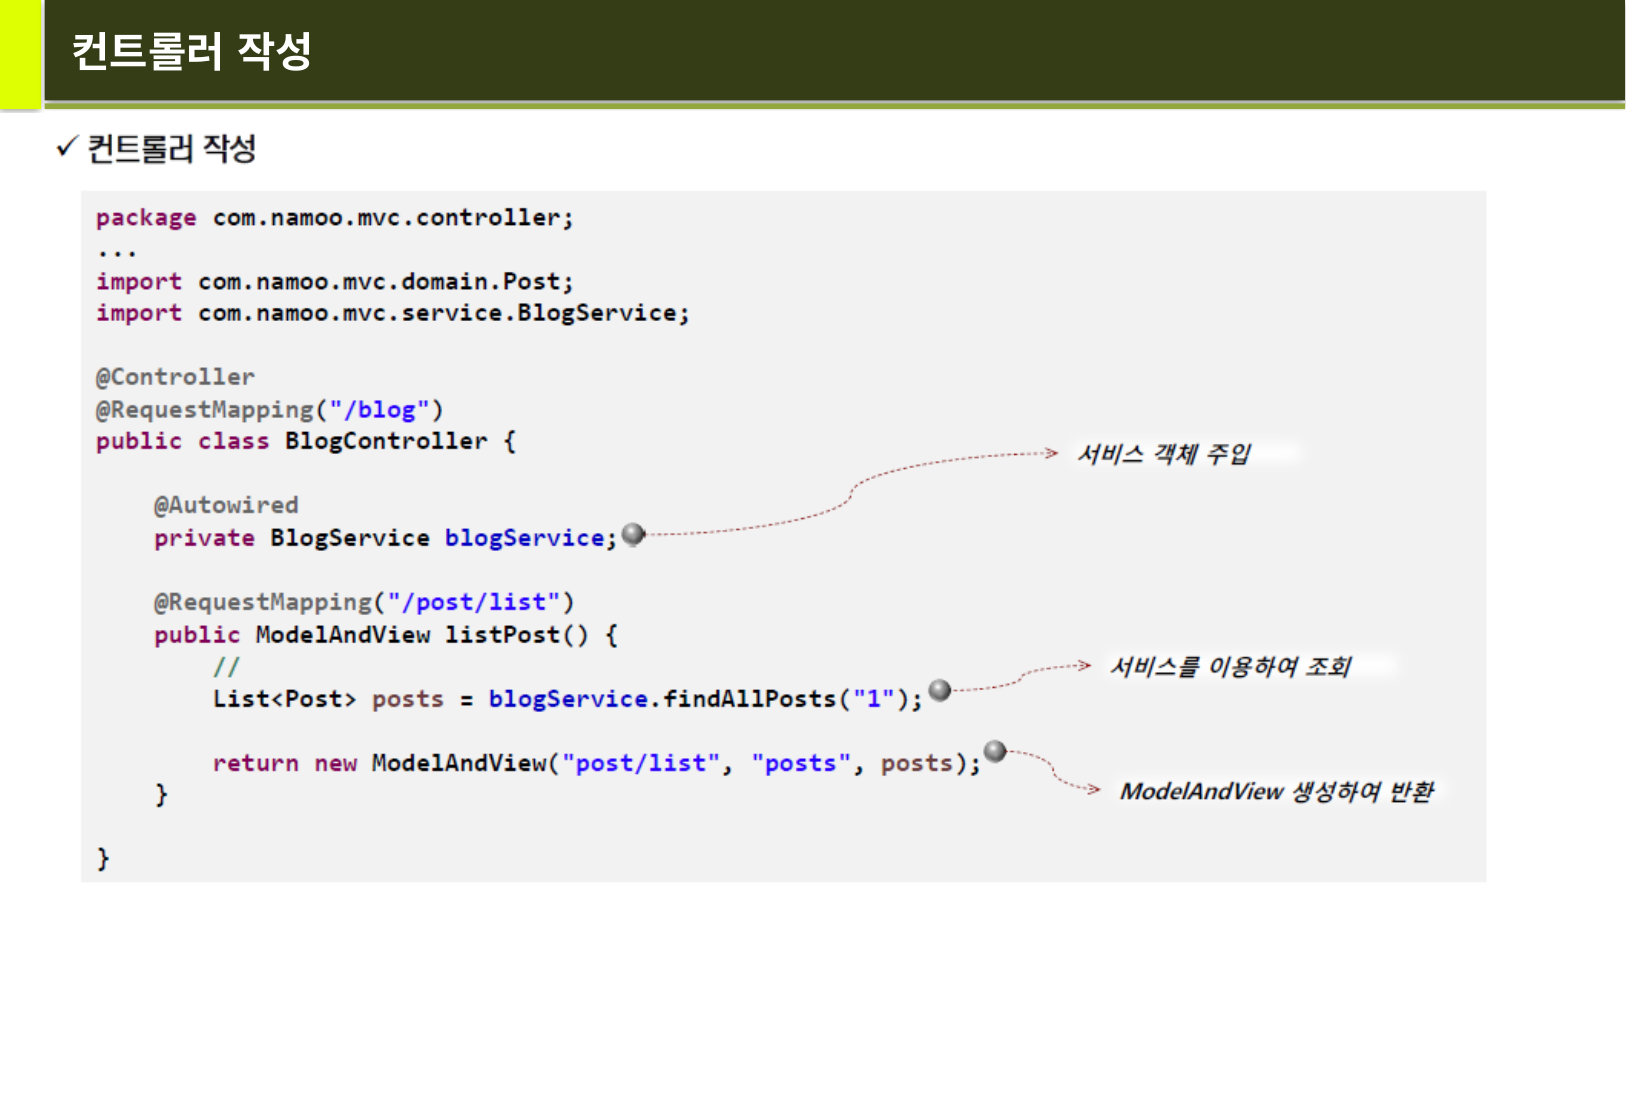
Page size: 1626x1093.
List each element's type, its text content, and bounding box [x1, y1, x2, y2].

title 컨트롤러 작성 [56, 0, 1604, 103]
picture [0, 113, 1625, 899]
